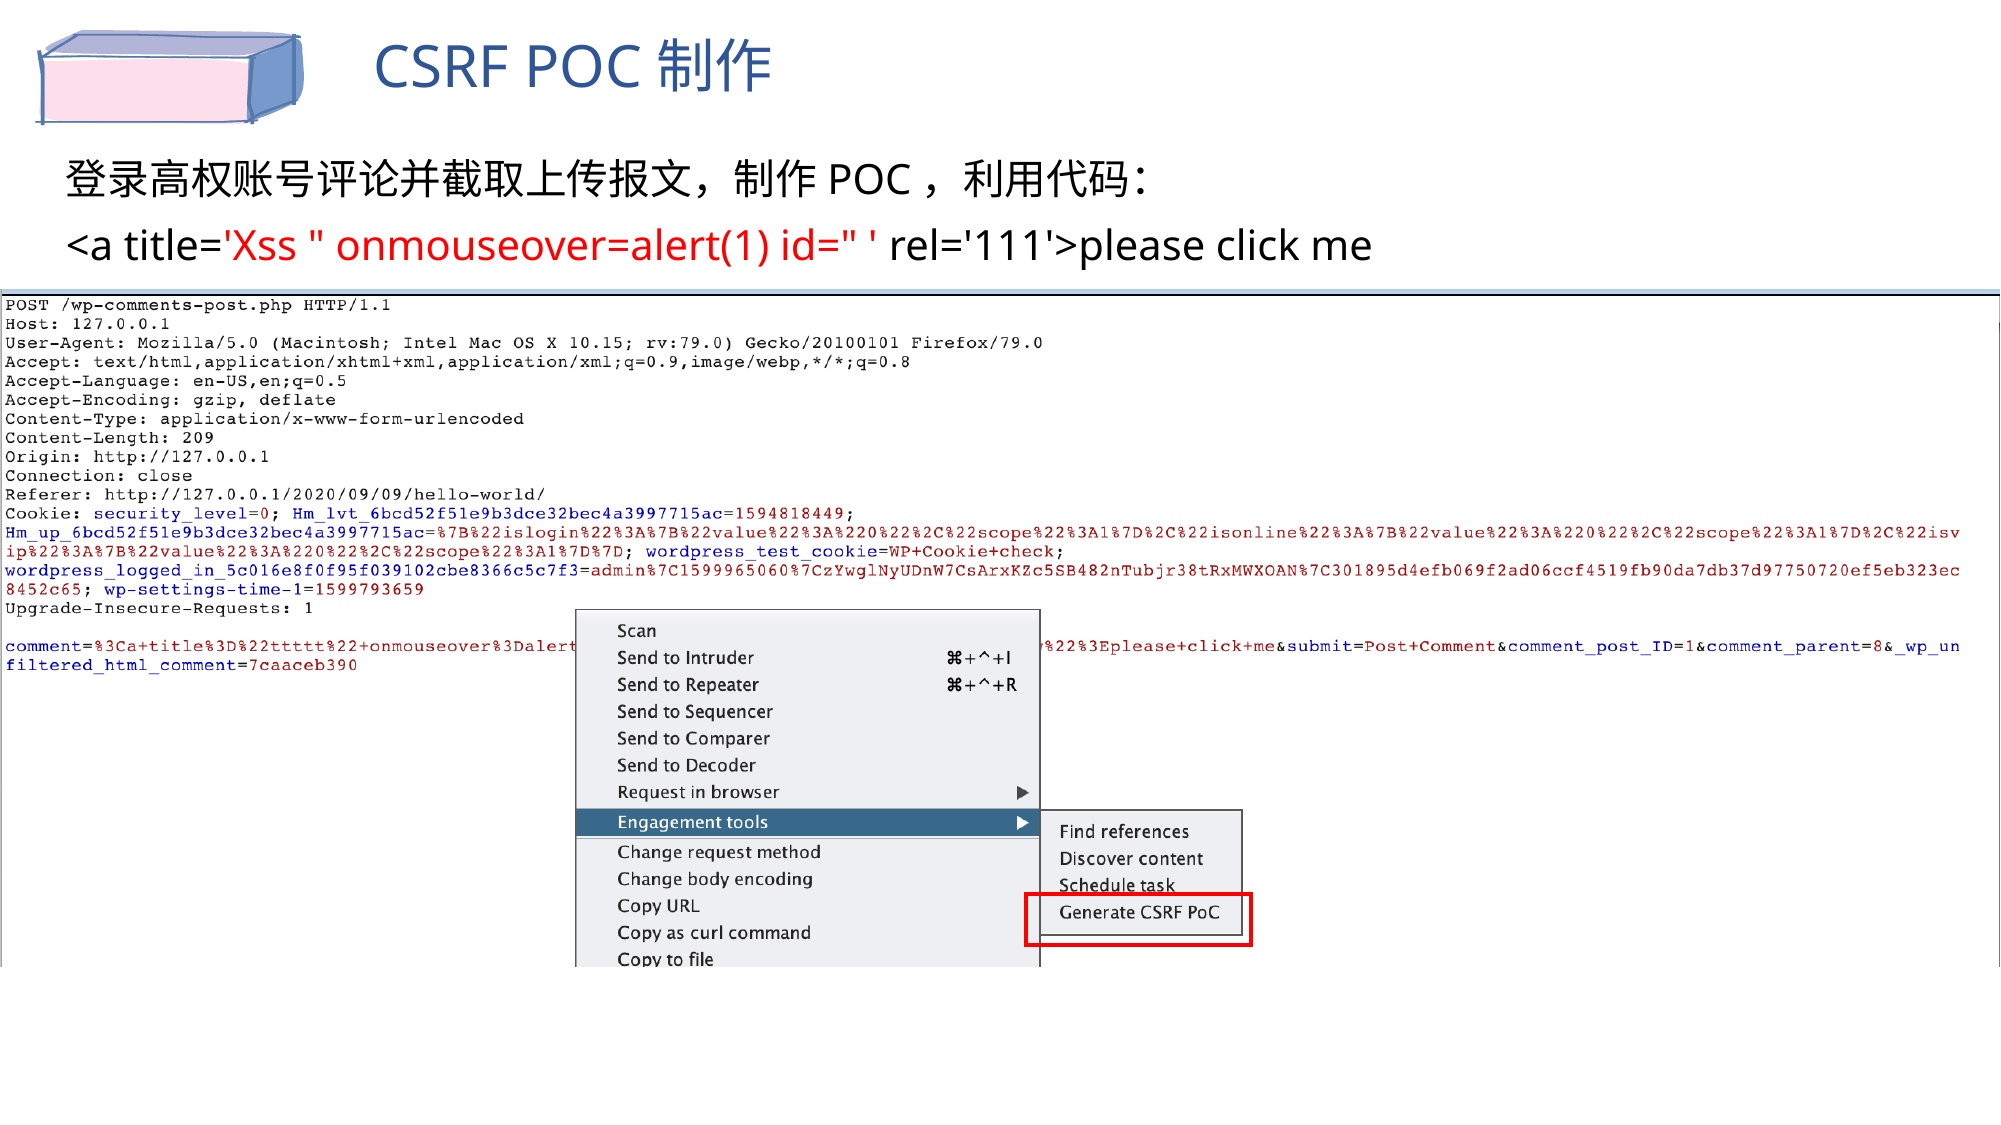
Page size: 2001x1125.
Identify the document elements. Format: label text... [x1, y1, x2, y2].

picture [0, 289, 2000, 968]
list CSRF POC制作 [359, 29, 1326, 116]
text_box 登录高权账号评论并截取上传报文，制作POC，利用代码： <a title='Xss " onmouseover=alert(1) id=" ' rel='111'>please click me [51, 150, 1660, 210]
